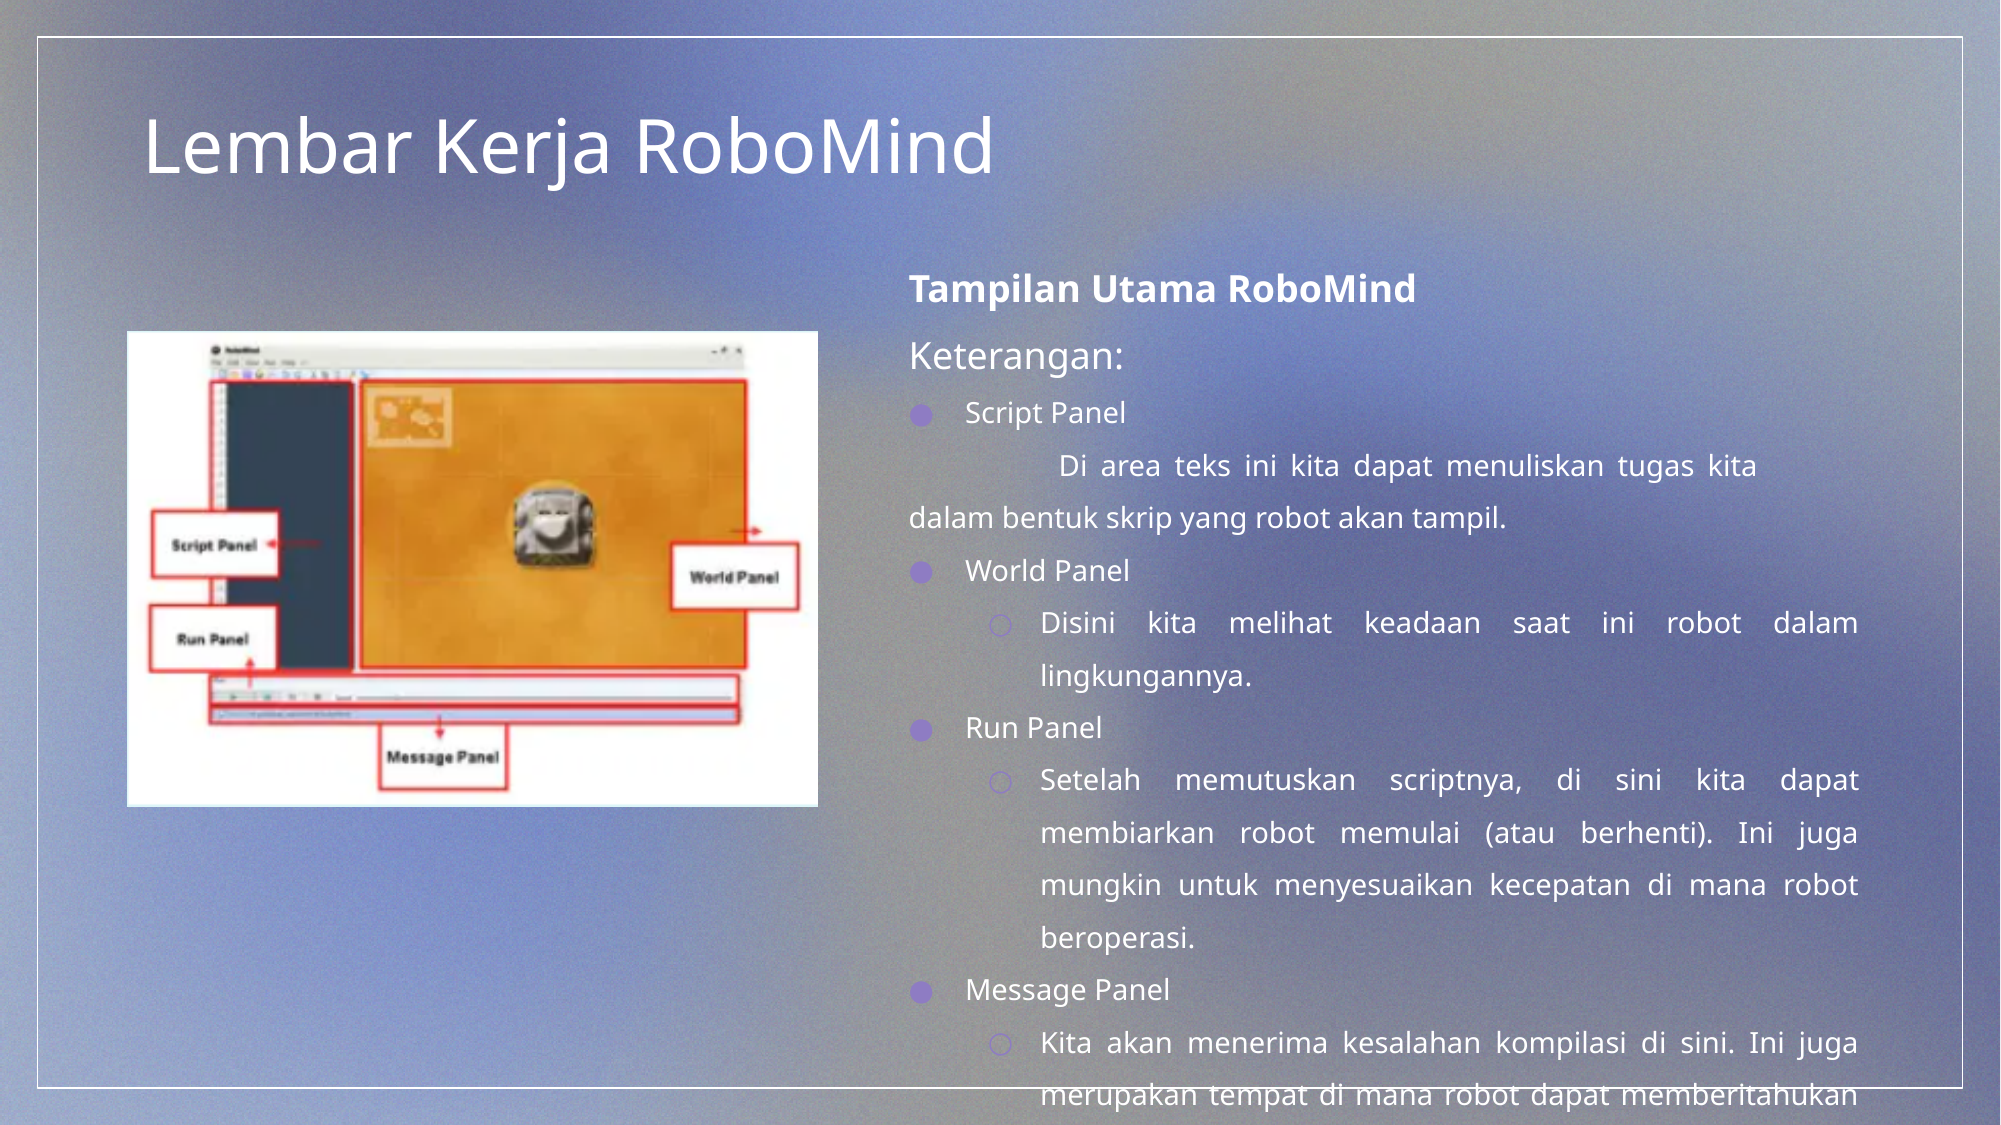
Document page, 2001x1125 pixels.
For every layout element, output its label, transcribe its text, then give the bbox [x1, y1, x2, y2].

picture [0, 0, 2001, 1125]
title Lembar Kerja RoboMind [127, 83, 1875, 190]
subtitle Tampilan Utama RoboMind Keterangan: Script Panel Di area teks ini kita dapat menuliskan tugas kita dalam bentuk skrip yang robot akan tampil. World Panel Disini kita melihat keadaan saat ini robot dalam lingkungannya. Run Panel Setelah memutuskan scriptnya, di sini kita dapat membiarkan robot memulai (atau berhenti). Ini juga mungkin untuk menyesuaikan kecepatan di mana robot beroperasi. Message Panel Kita akan menerima kesalahan kompilasi di sini. Ini juga merupakan tempat di mana robot dapat memberitahukan peristiwa-peristiwa tertentu. [875, 227, 1875, 1059]
